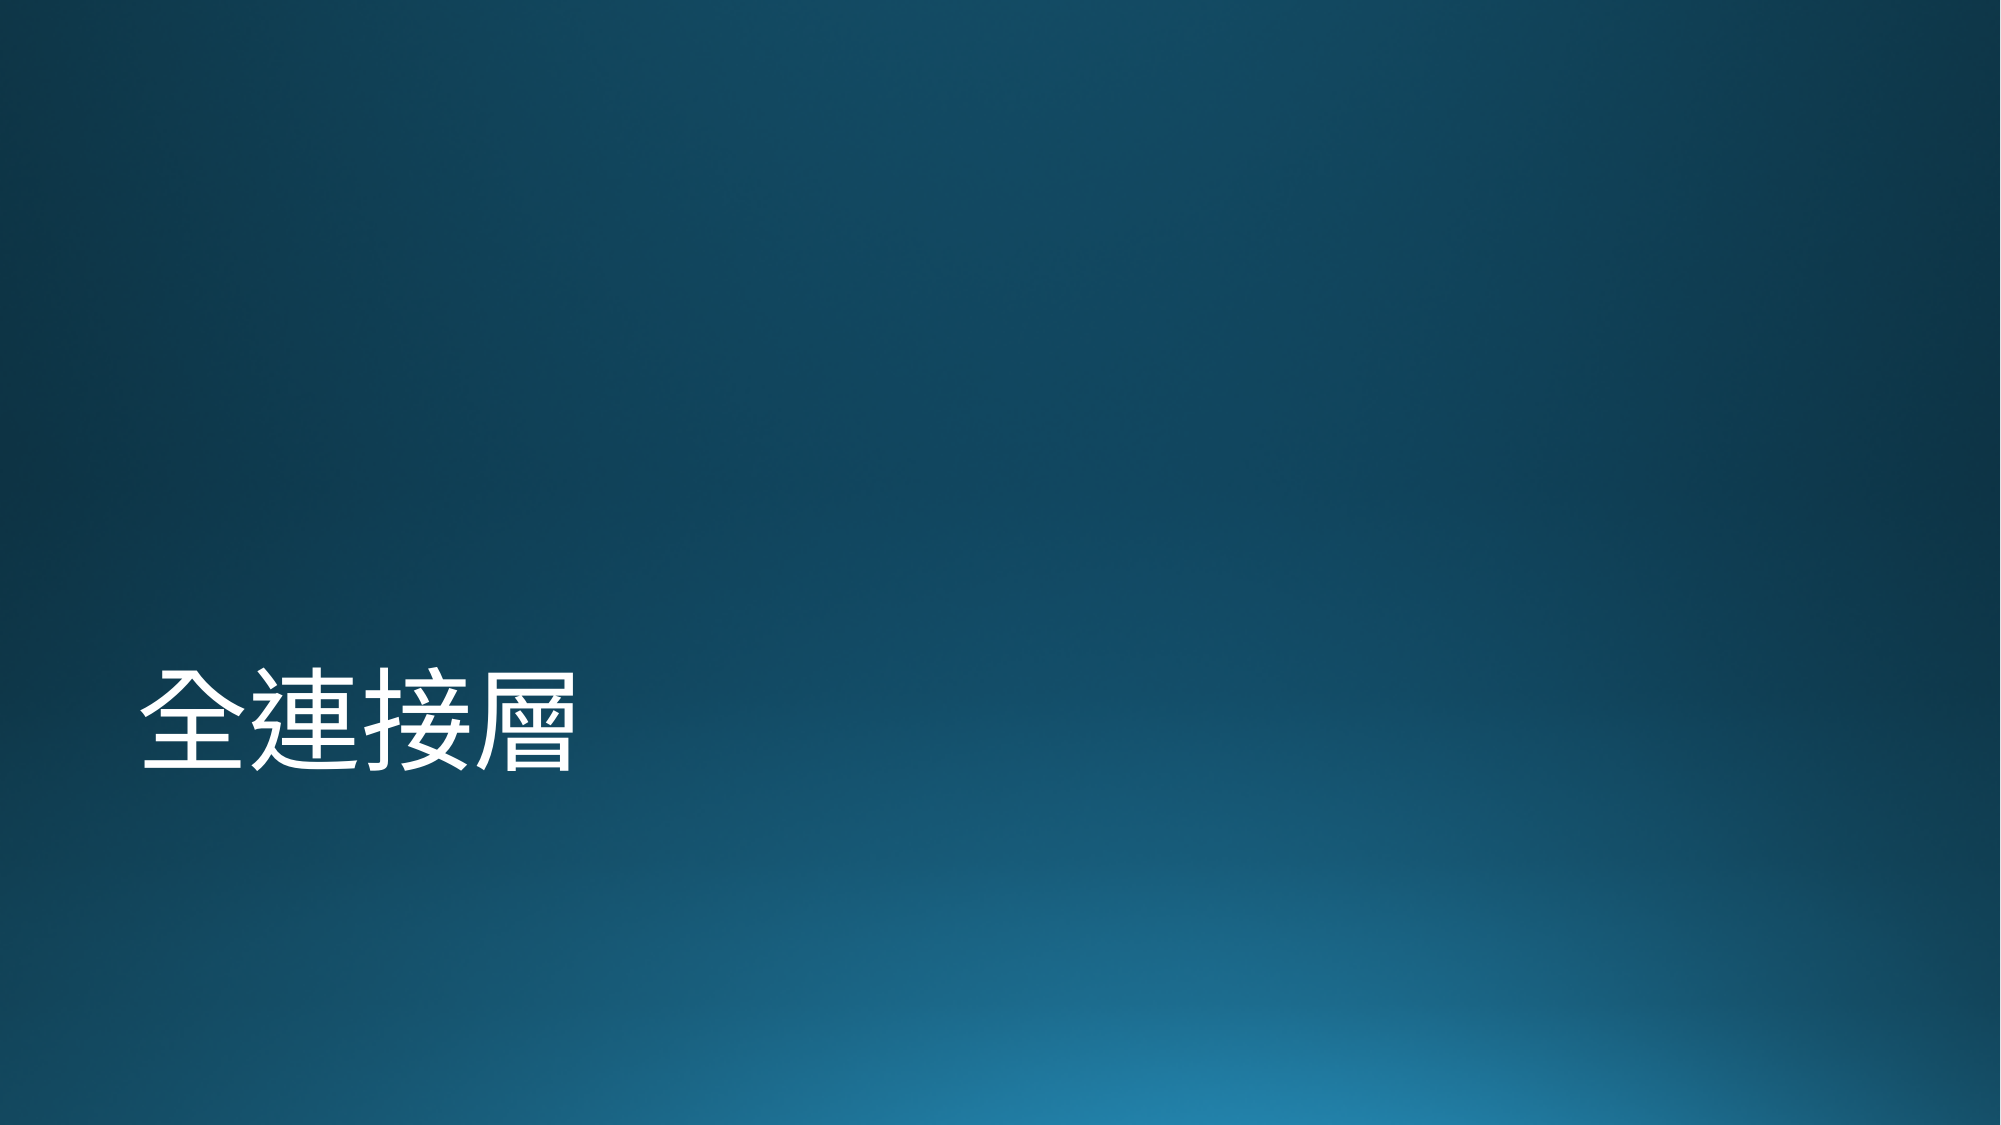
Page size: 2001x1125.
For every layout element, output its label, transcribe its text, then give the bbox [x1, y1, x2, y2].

picture [0, 0, 2001, 1125]
title 全連接層 [121, 617, 1847, 835]
